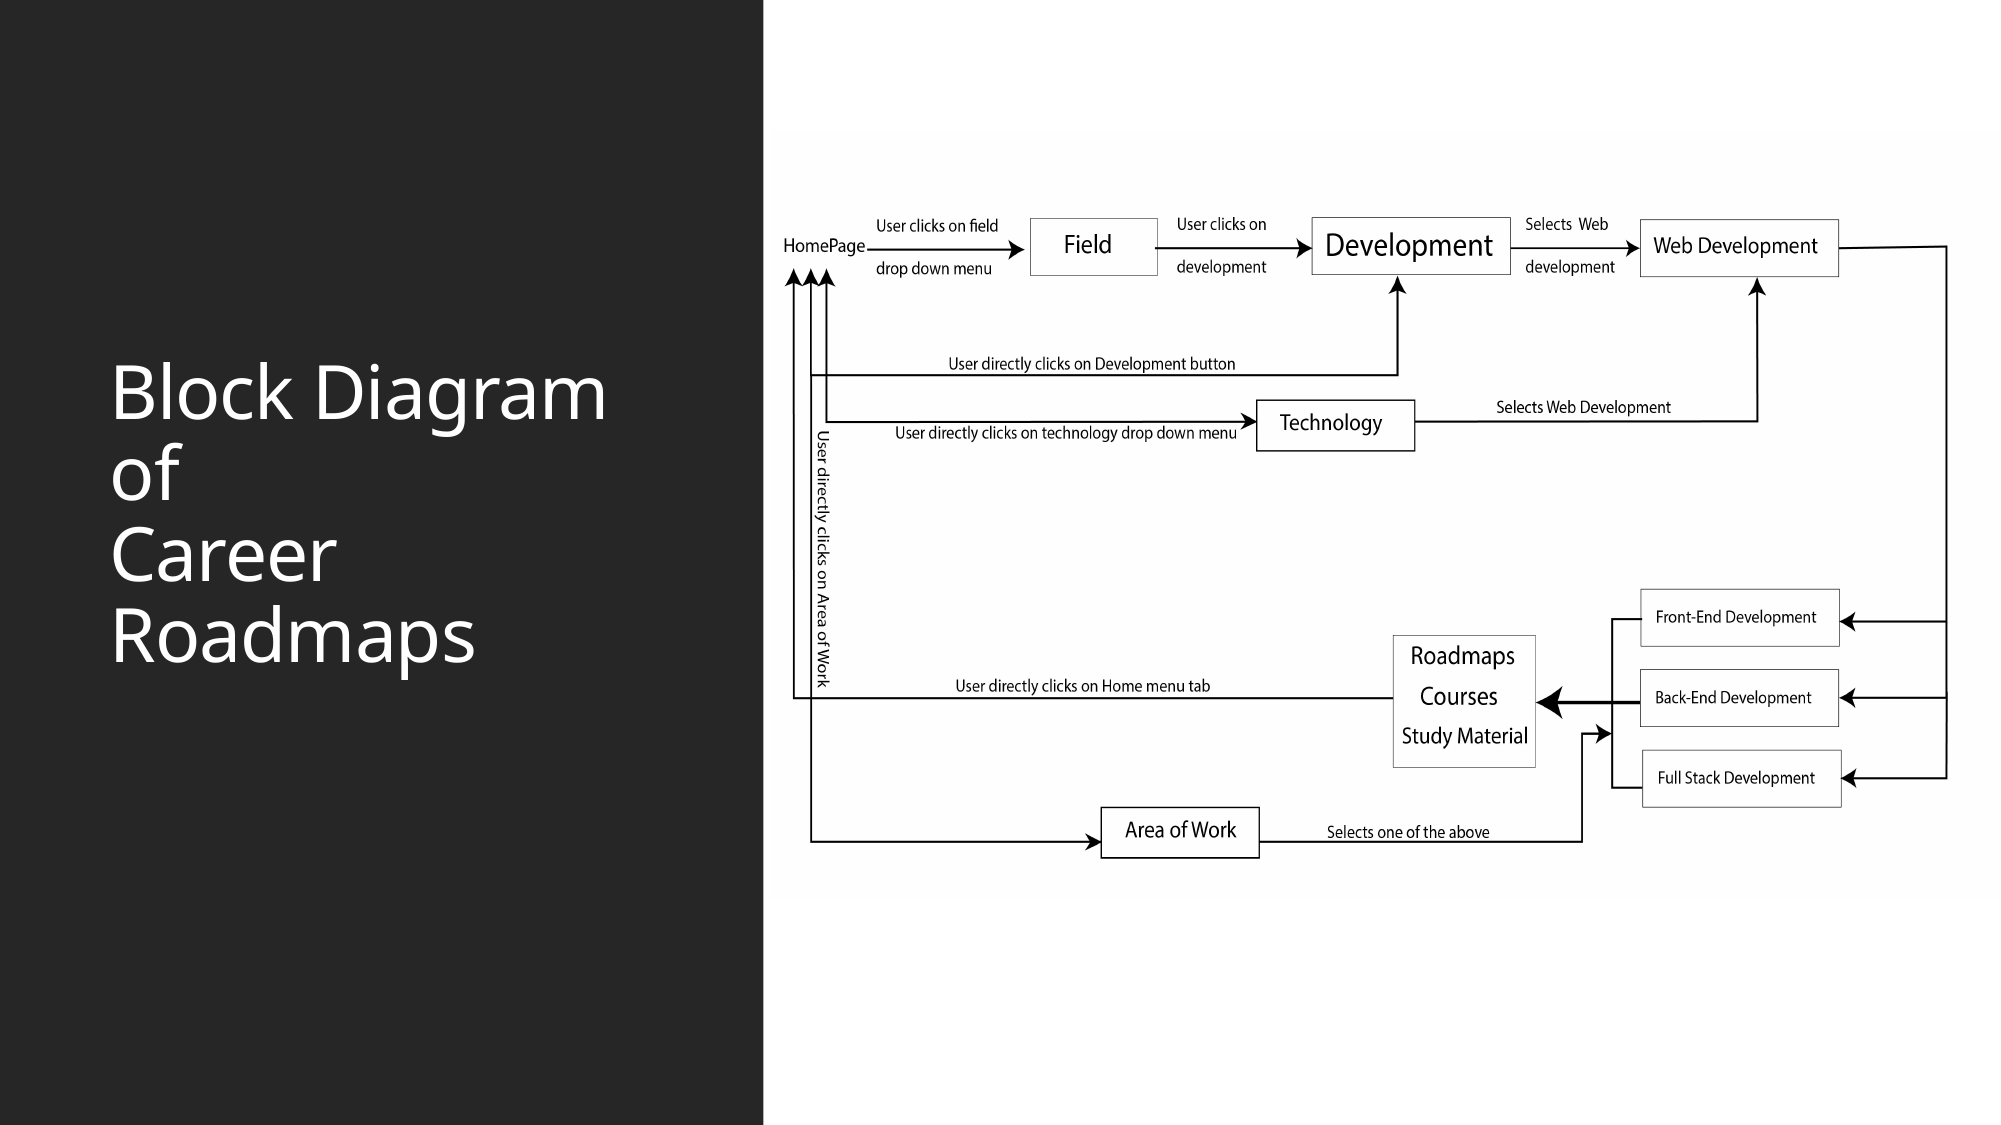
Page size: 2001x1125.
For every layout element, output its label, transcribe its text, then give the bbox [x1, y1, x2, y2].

picture [770, 129, 2000, 900]
title Block Diagram of Career Roadmaps [94, 342, 672, 687]
